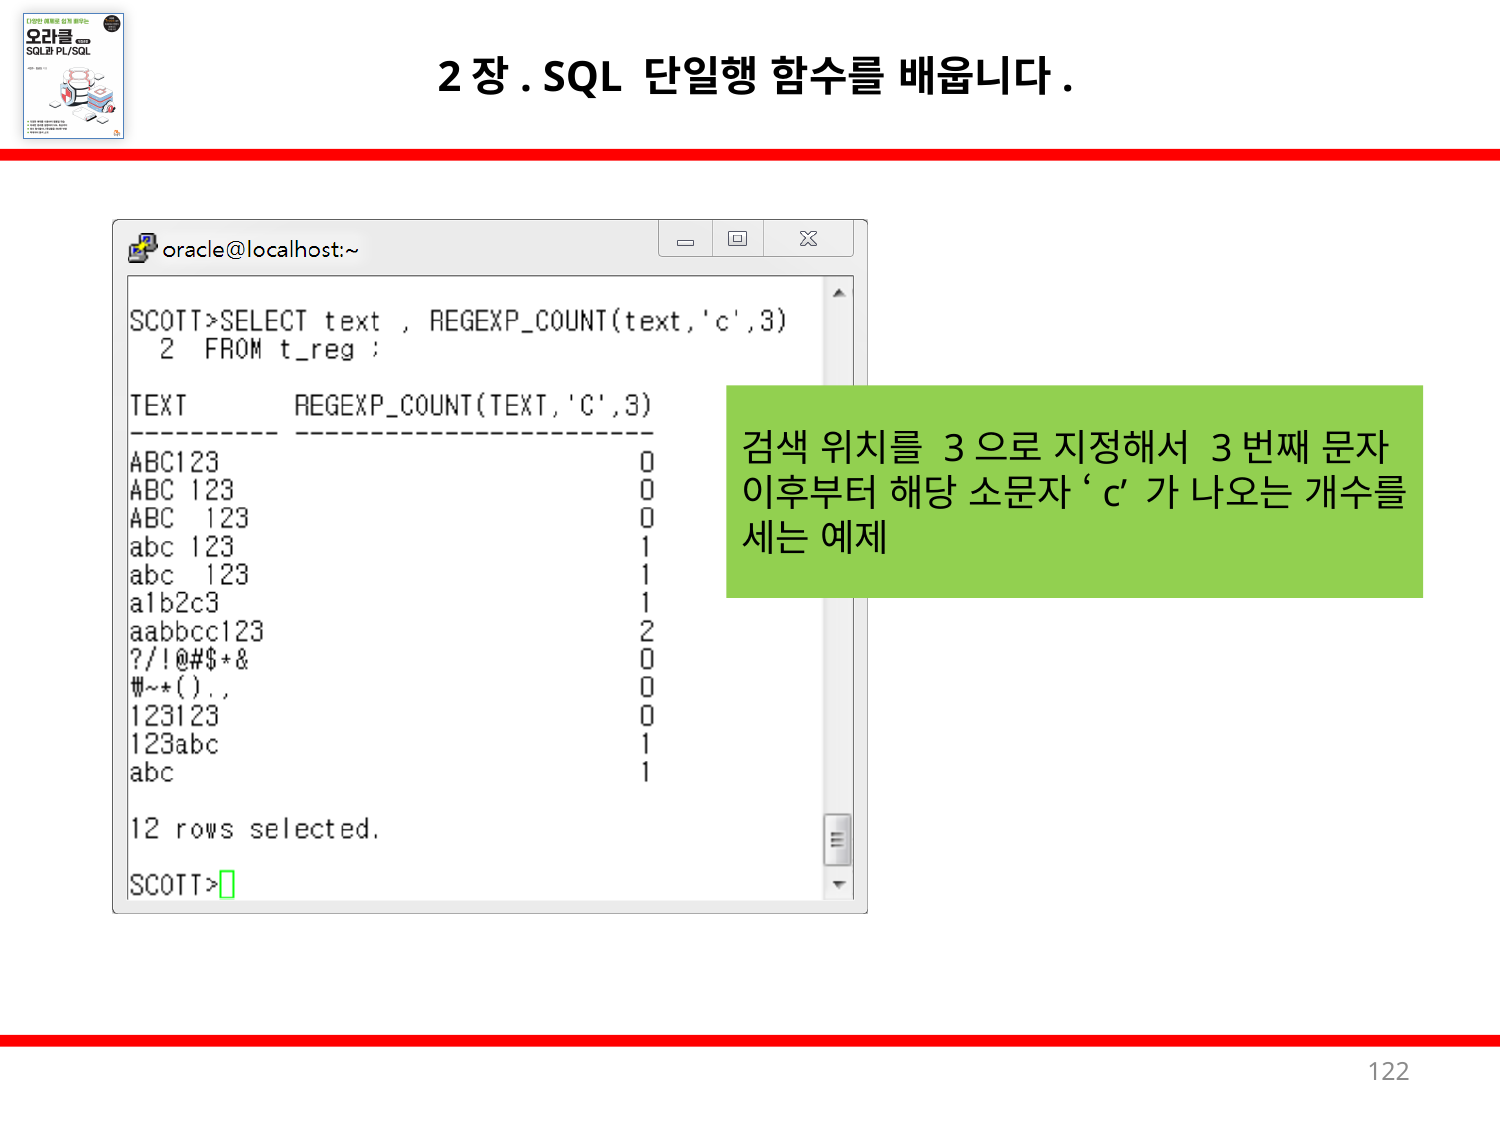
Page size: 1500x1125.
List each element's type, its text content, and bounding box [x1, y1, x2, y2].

text_box 검색 위치를 3으로 지정해서 3번째 문자 이후부터 해당 소문자 ‘c’ 가 나오는 개수를 세는 예제 [873, 383, 1425, 600]
picture [23, 13, 125, 140]
text_box [0, 147, 1500, 163]
slide_number 122 [1074, 1042, 1425, 1103]
text_box [0, 1033, 1500, 1049]
picture [111, 219, 869, 914]
text_box 2장. SQL 단일행 함수를 배웁니다. [252, 0, 1260, 151]
